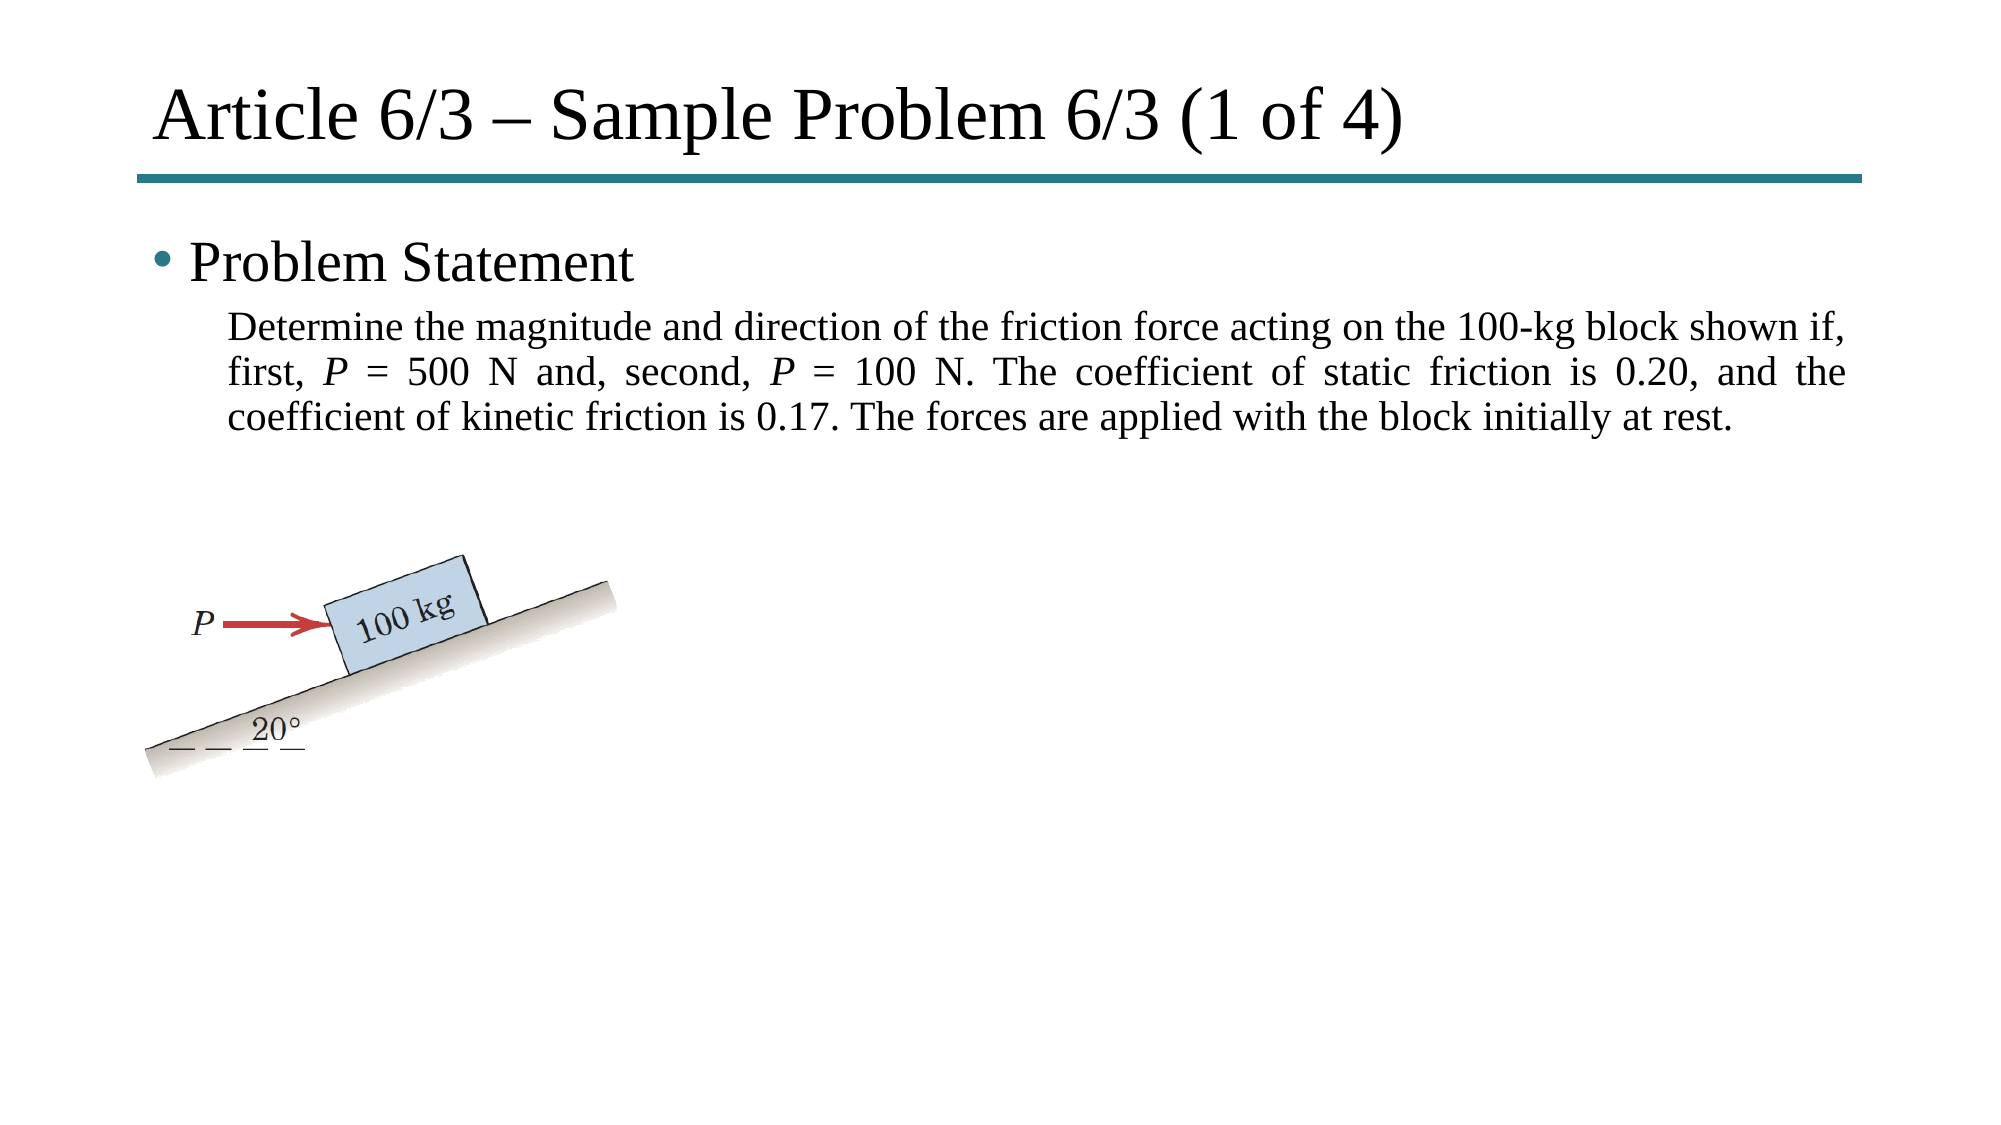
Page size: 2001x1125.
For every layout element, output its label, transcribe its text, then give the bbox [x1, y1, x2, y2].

picture [137, 547, 625, 792]
list Problem Statement Determine the magnitude and direction of the friction force acting on the 100-kg block shown if, first, P = 500 N and, second, P = 100 N. The coefficient of static friction is 0.20, and the coefficient of kinetic friction is 0.17. The forces are applied with the block initially at rest. [137, 223, 1863, 1091]
title Article 6/3 – Sample Problem 6/3 (1 of 4) [137, 59, 1863, 170]
